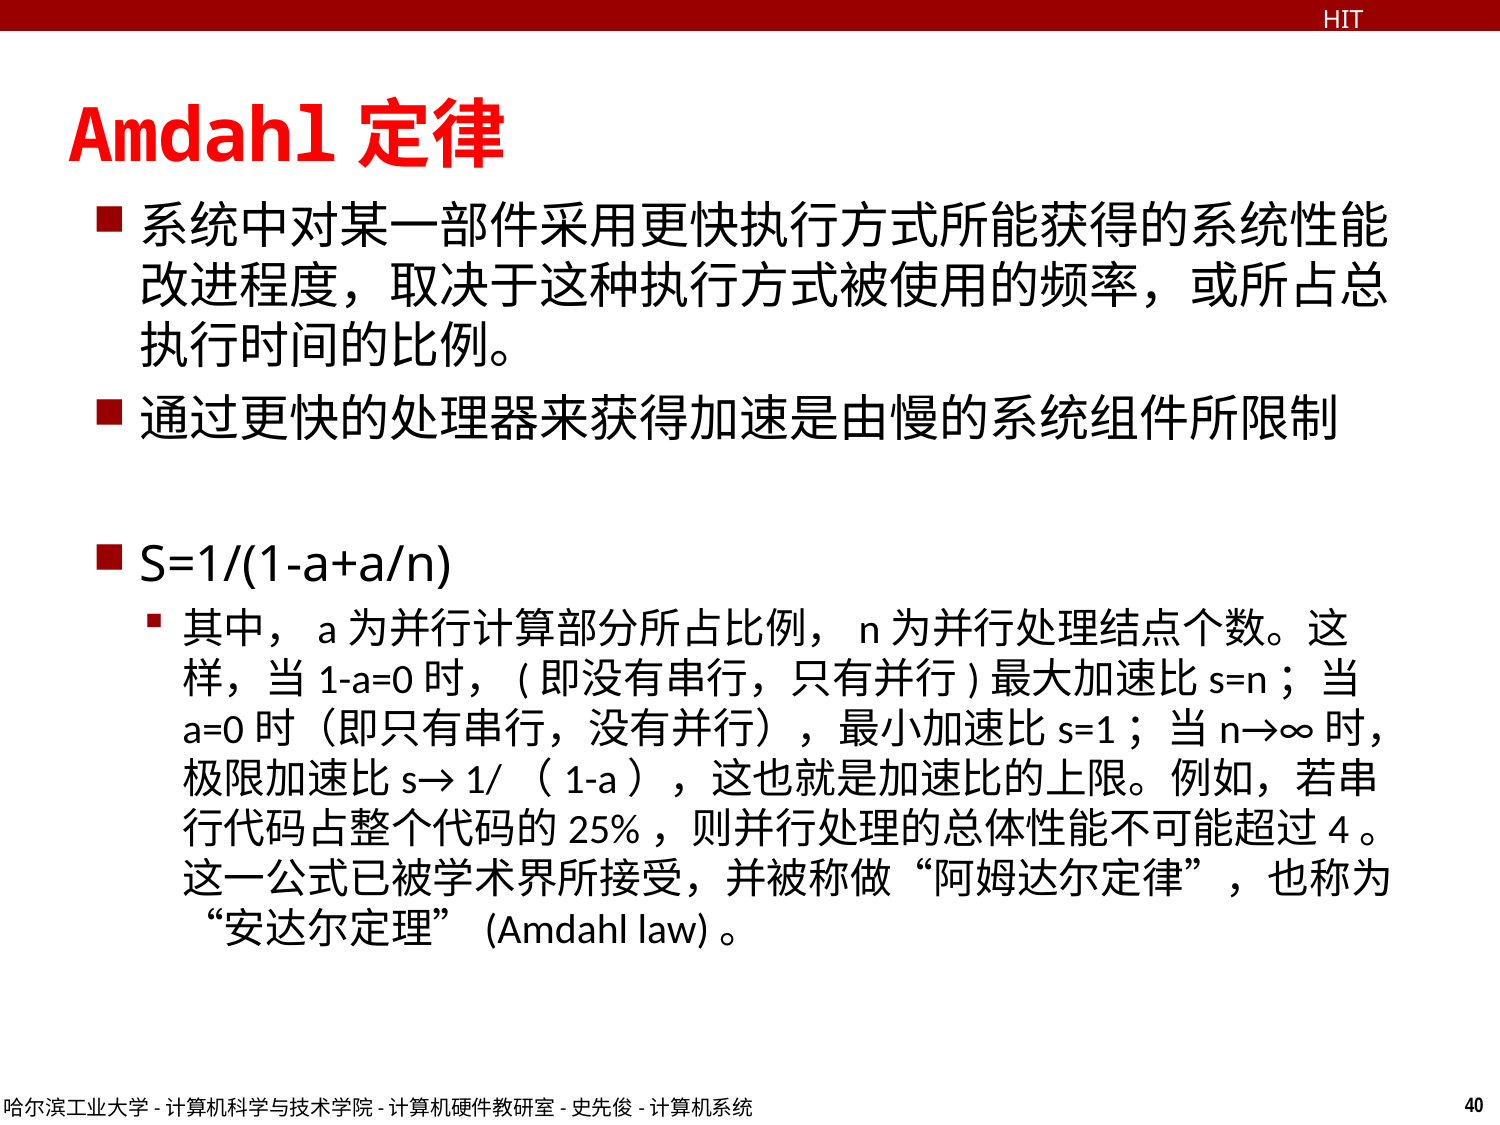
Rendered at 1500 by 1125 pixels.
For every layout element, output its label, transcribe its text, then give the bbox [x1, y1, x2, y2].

text_box [0, 0, 1500, 31]
text_box HIT [1322, 3, 1500, 33]
title Amdahl定律 [62, 41, 1438, 222]
text_box 系统中对某一部件采用更快执行方式所能获得的系统性能改进程度，取决于这种执行方式被使用的频率，或所占总执行时间的比例。 通过更快的处理器来获得加速是由慢的系统组件所限制 S=1/(1-a+a/n) 其中，a为并行计算部分所占比例，n为并行处理结点个数。这样，当1-a=0时，(即没有串行，只有并行)最大加速比s=n；当a=0时（即只有串行，没有并行），最小加速比s=1；当n→∞时，极限加速比s→ 1/（1-a），这也就是加速比的上限。例如，若串行代码占整个代码的25%，则并行处理的总体性能不可能超过4。这一公式已被学术界所接受，并被称做“阿姆达尔定律”，也称为“安达尔定理”(Amdahl law)。 [91, 187, 1425, 1025]
